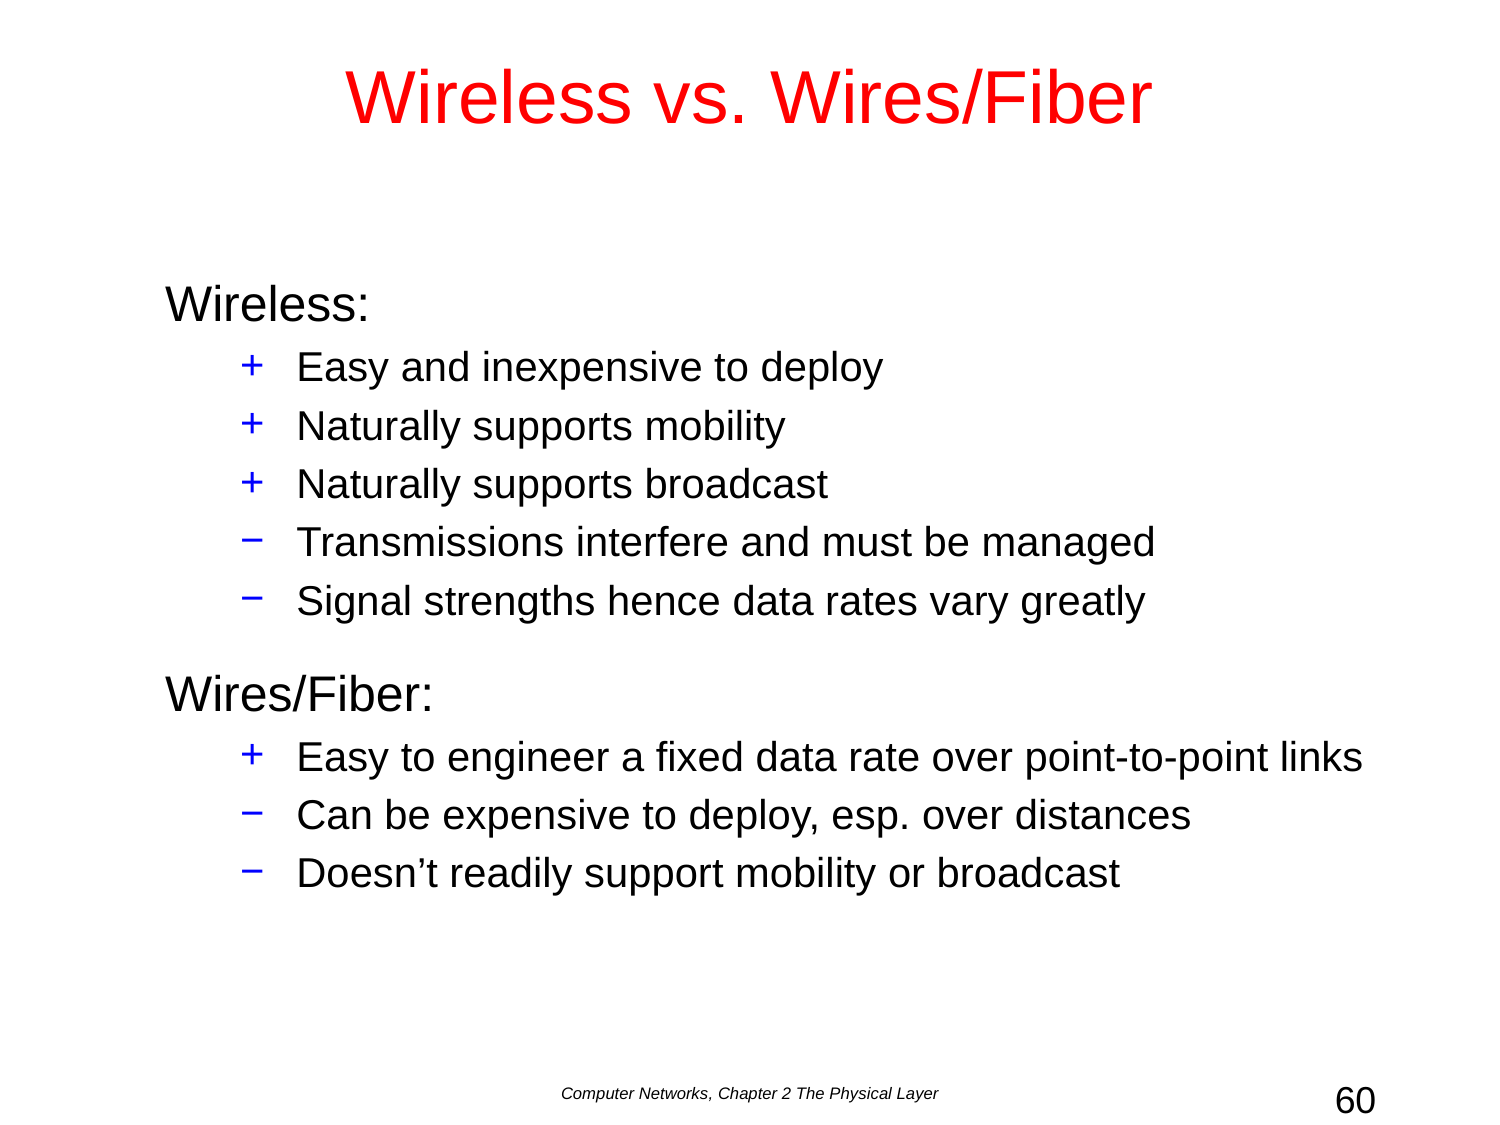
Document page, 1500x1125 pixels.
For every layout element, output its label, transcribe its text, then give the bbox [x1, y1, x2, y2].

list Wireless: Easy and inexpensive to deploy Naturally supports mobility Naturally supports broadcast Transmissions interfere and must be managed Signal strengths hence data rates vary greatly Wires/Fiber: Easy to engineer a fixed data rate over point-to-point links Can be expensive to deploy, esp. over distances Doesn’t readily support mobility or broadcast [150, 264, 1428, 1019]
title Wireless vs. Wires/Fiber [0, 0, 1500, 188]
footer Computer Networks, Chapter 2 The Physical Layer [0, 1074, 1500, 1125]
